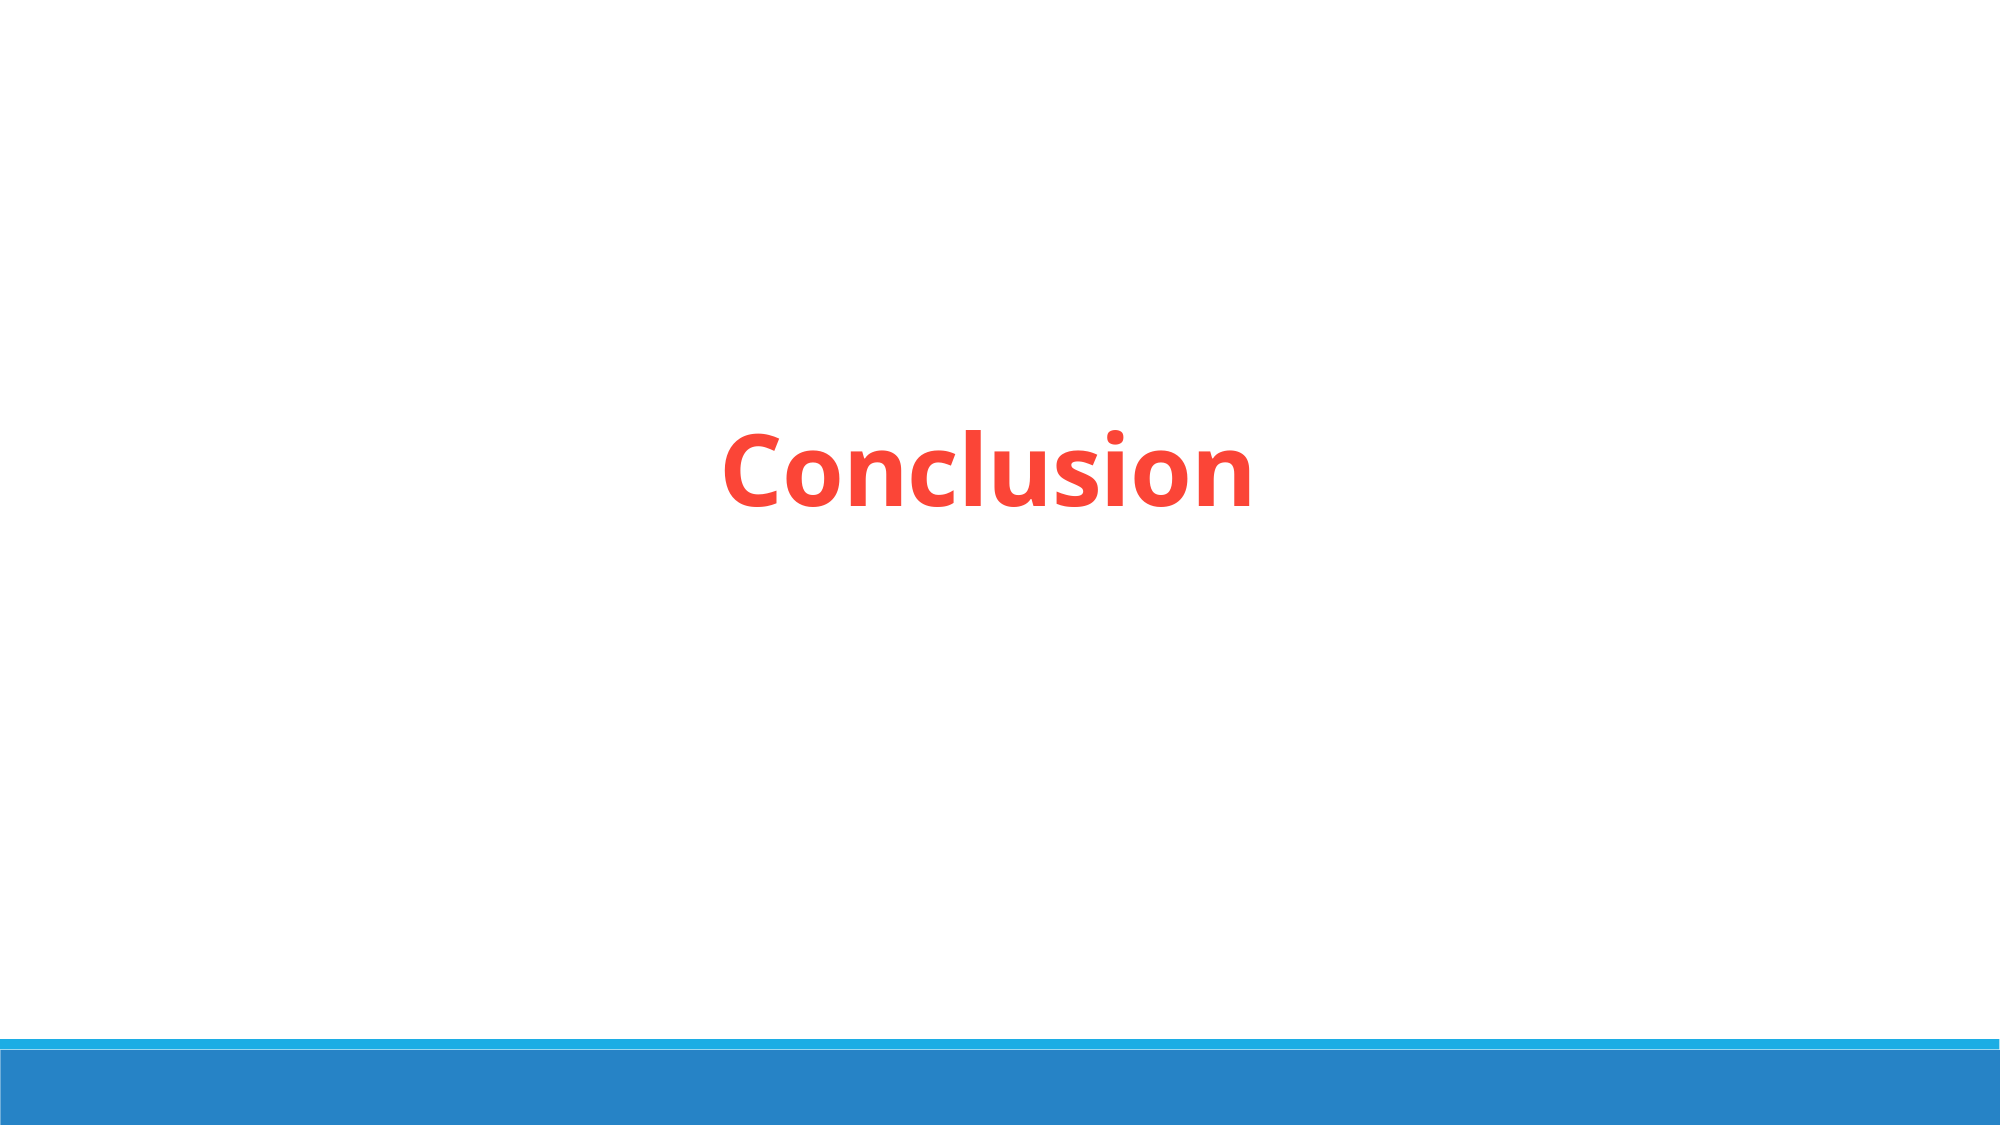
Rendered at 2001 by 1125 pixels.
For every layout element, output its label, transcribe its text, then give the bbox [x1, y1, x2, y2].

title Conclusion [163, 296, 1814, 535]
